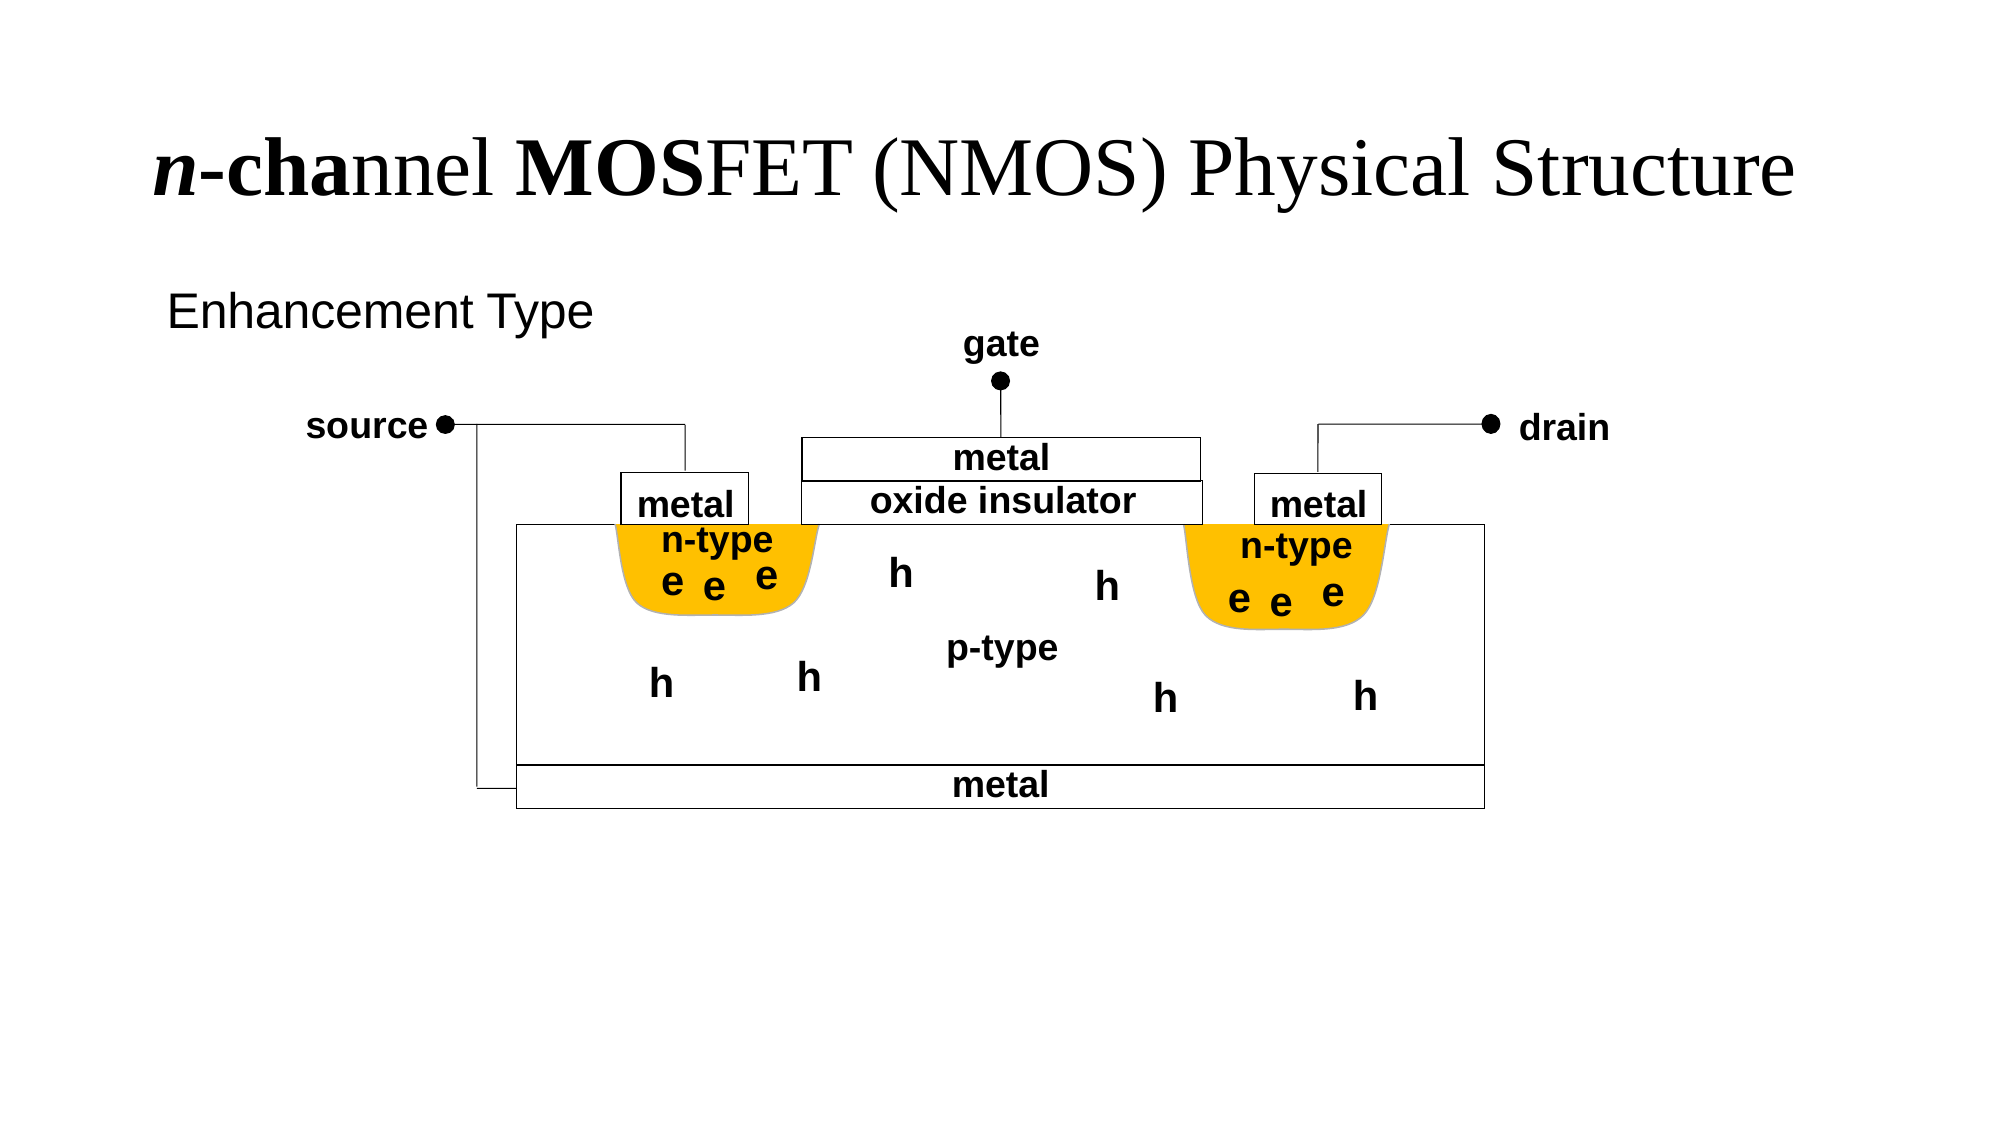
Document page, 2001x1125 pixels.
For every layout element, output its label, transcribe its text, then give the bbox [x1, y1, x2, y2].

text_box Enhancement Type [151, 270, 1152, 346]
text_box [290, 312, 1764, 813]
title n-channel MOSFET (NMOS) Physical Structure [137, 59, 1885, 278]
